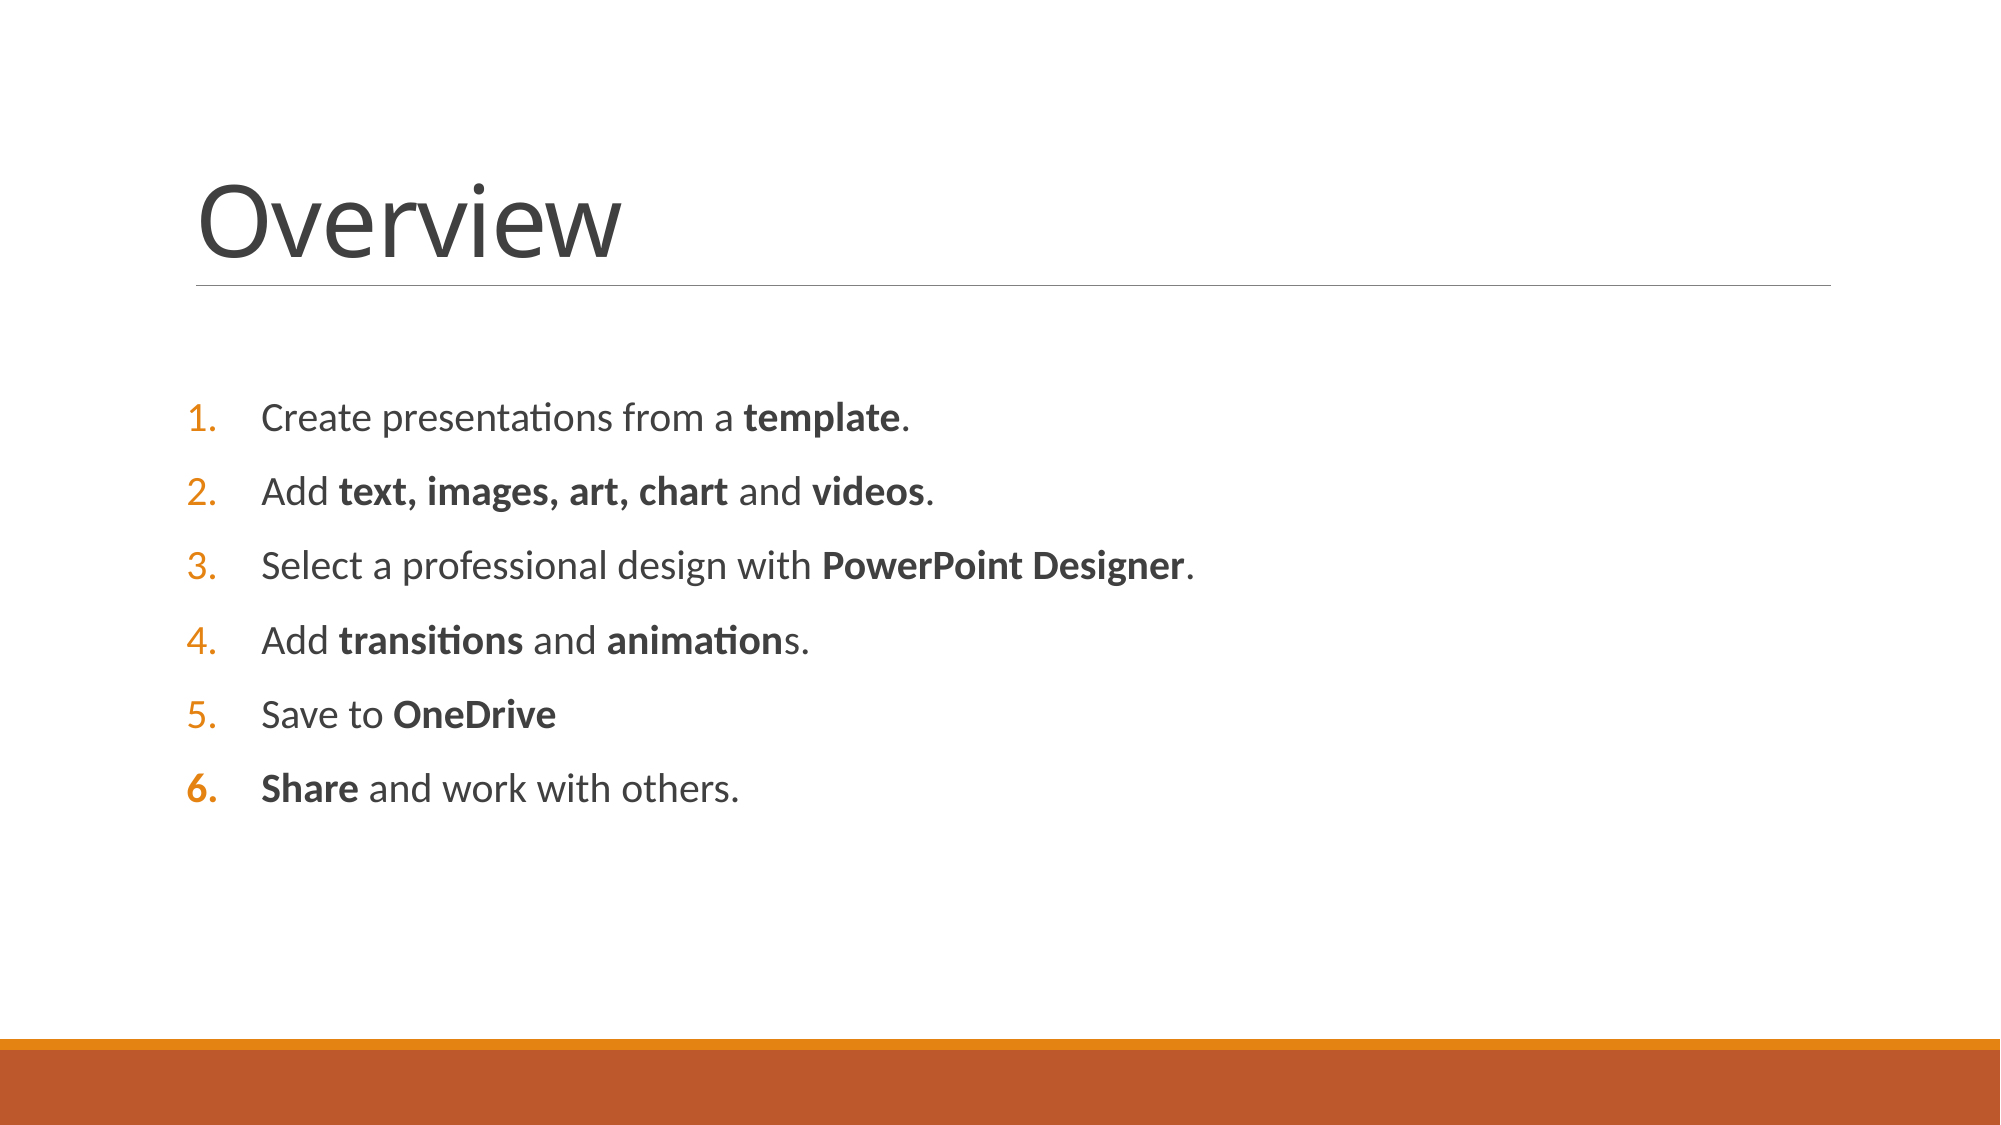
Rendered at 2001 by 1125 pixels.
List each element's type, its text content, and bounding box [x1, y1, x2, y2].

list Create presentations from a template. Add text, images, art, chart and videos. Select a professional design with PowerPoint Designer. Add transitions and animations. Save to OneDrive Share and work with others. [186, 388, 1850, 950]
title Overview [180, 47, 1830, 285]
